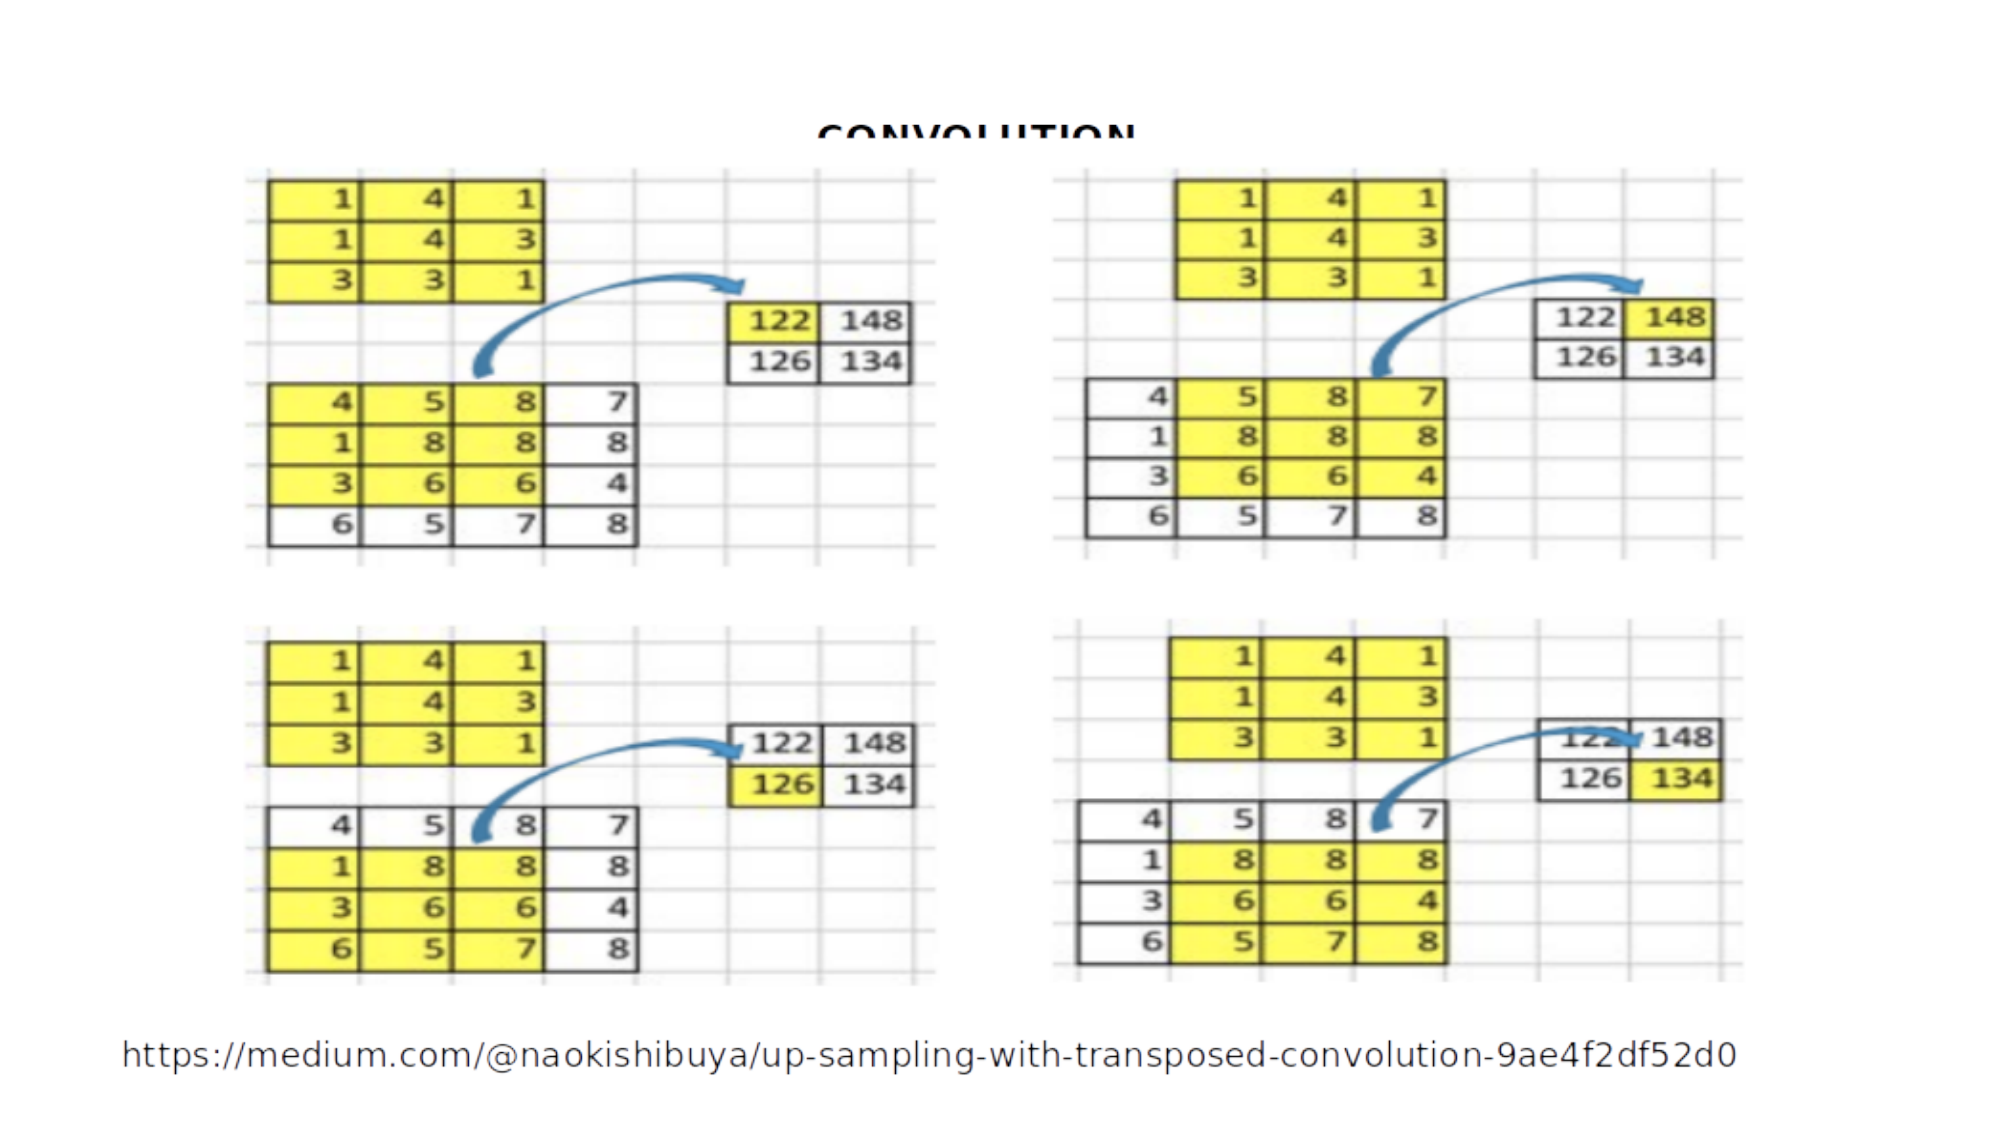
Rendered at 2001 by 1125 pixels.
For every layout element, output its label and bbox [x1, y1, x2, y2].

picture [108, 67, 1929, 1081]
